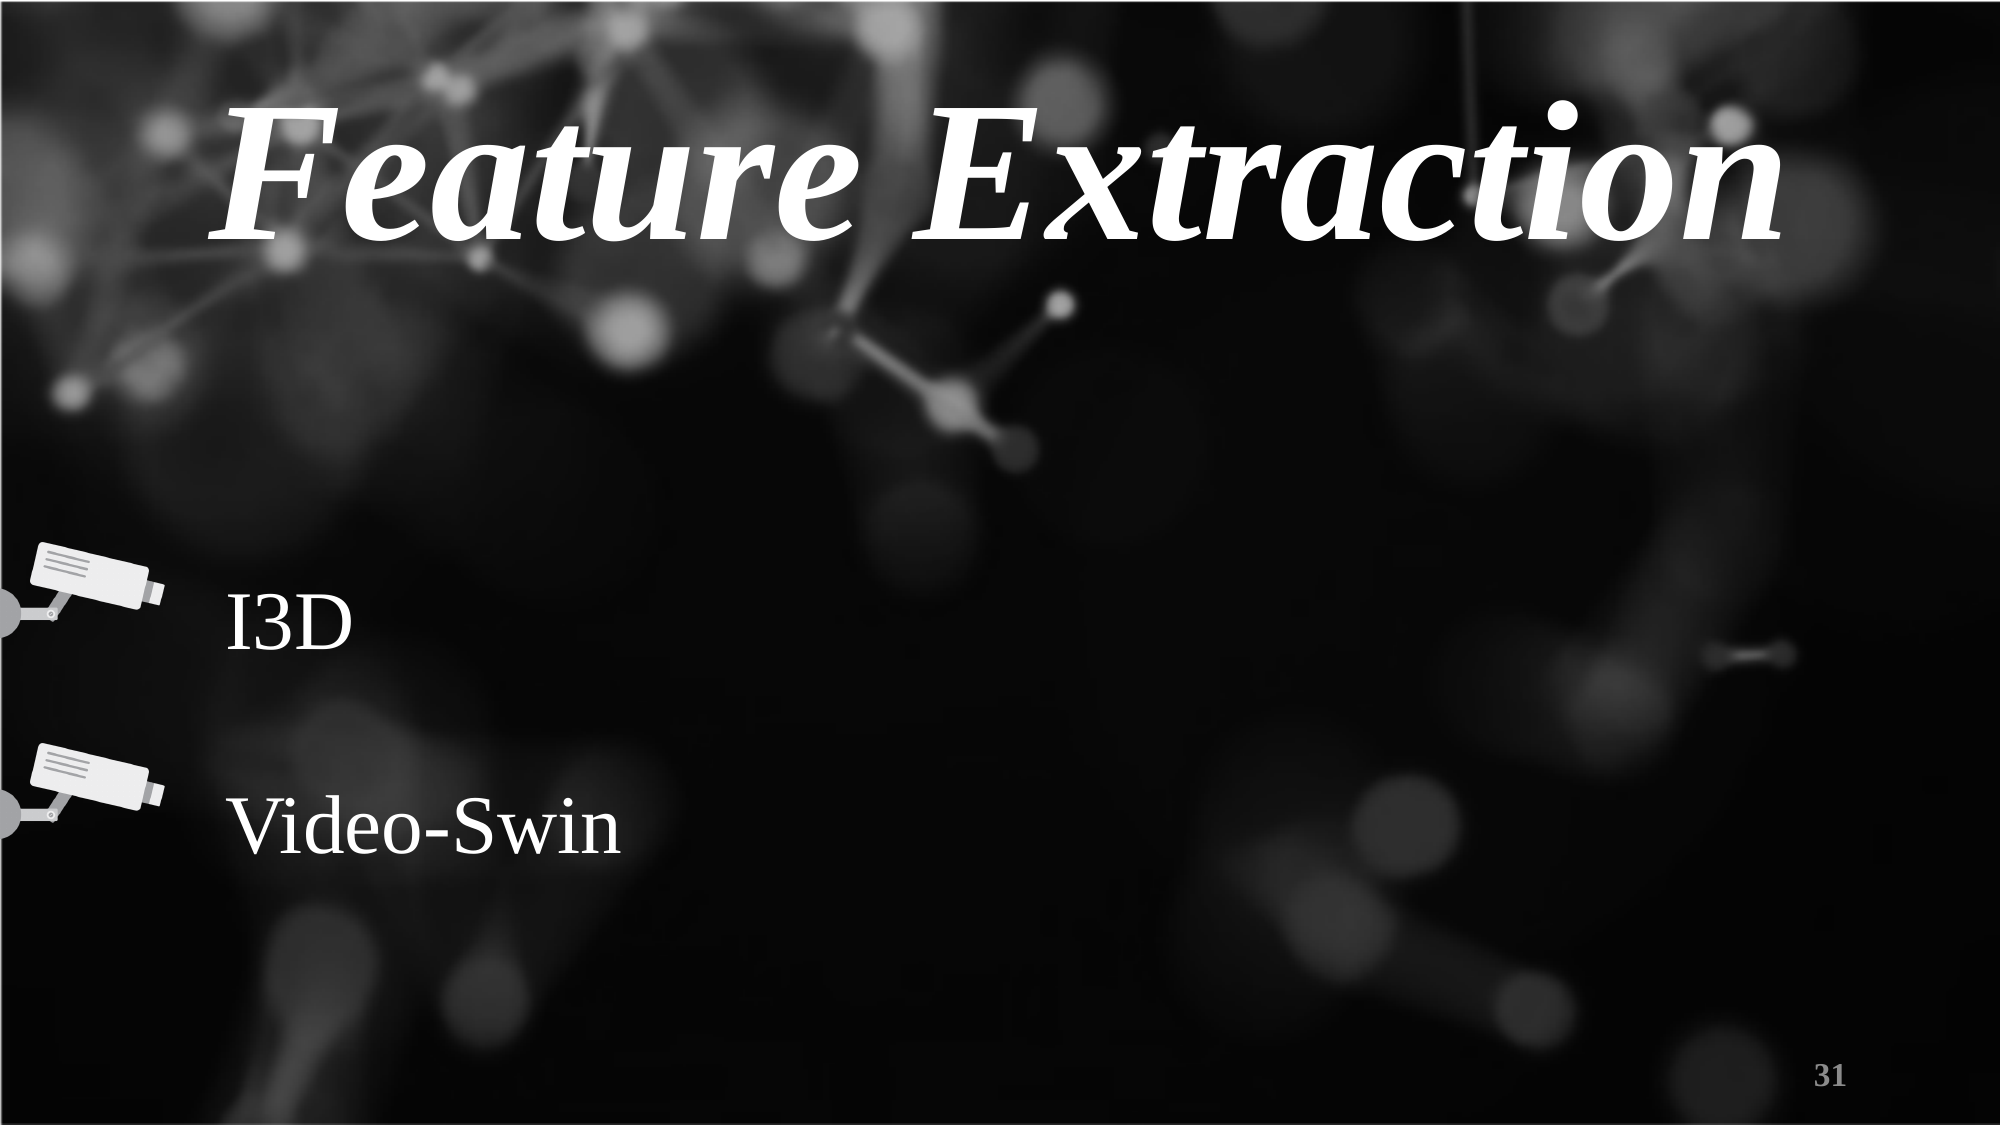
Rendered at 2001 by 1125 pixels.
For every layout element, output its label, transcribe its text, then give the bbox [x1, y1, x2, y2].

picture [0, 700, 172, 882]
slide_number 31 [1563, 1042, 1863, 1103]
text_box Feature Extraction [1563, 32, 1863, 287]
text_box I3D [210, 459, 437, 662]
text_box Video-Swin [210, 662, 437, 923]
text_box Feature Extraction [137, 32, 437, 287]
picture [0, 499, 172, 681]
picture [437, 0, 1563, 1125]
